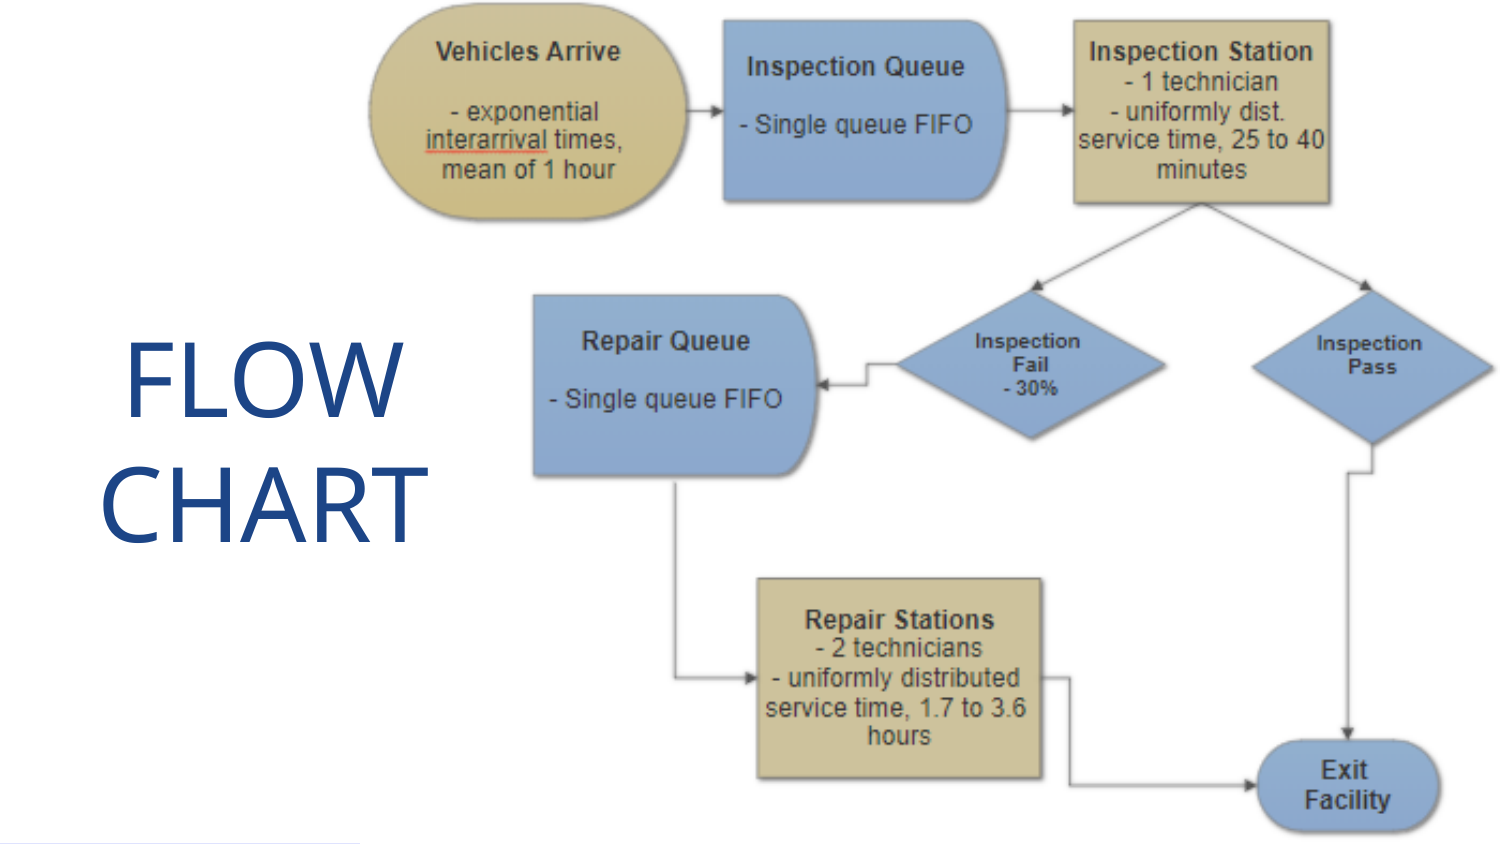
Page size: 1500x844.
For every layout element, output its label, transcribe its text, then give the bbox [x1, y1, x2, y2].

picture [360, 0, 1500, 844]
title FLOW CHART [80, 265, 355, 579]
